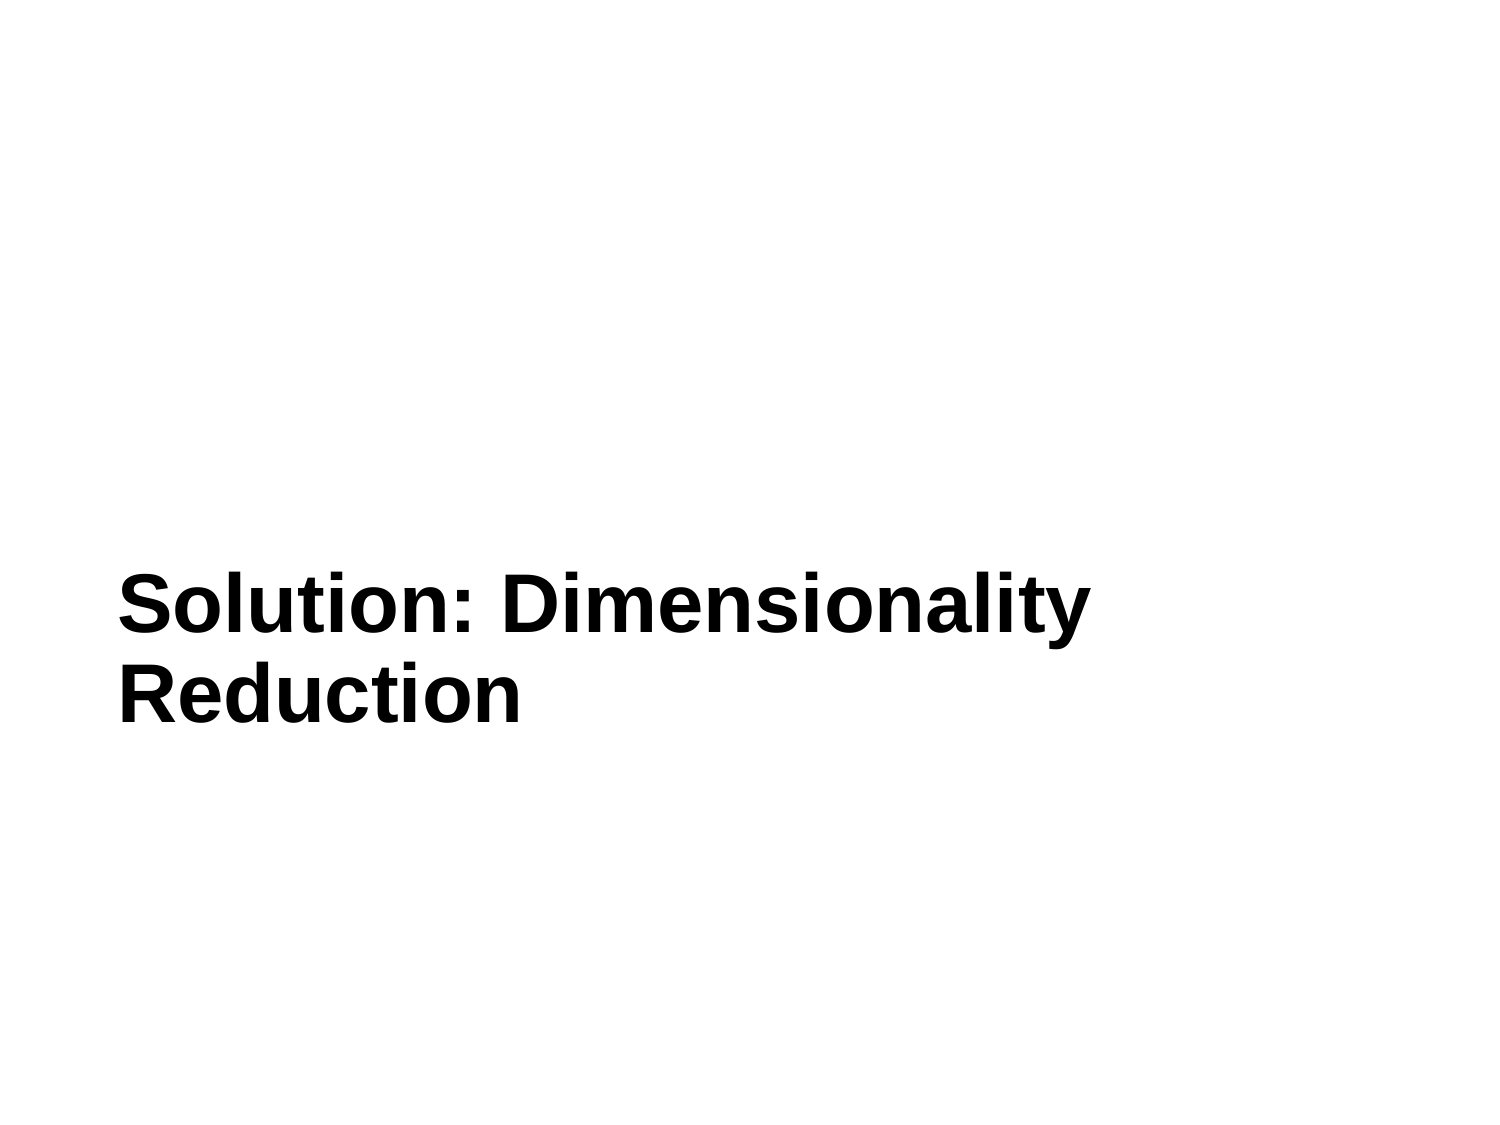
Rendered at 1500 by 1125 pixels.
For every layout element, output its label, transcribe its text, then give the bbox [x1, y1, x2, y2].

title Solution: Dimensionality Reduction [102, 280, 1441, 749]
